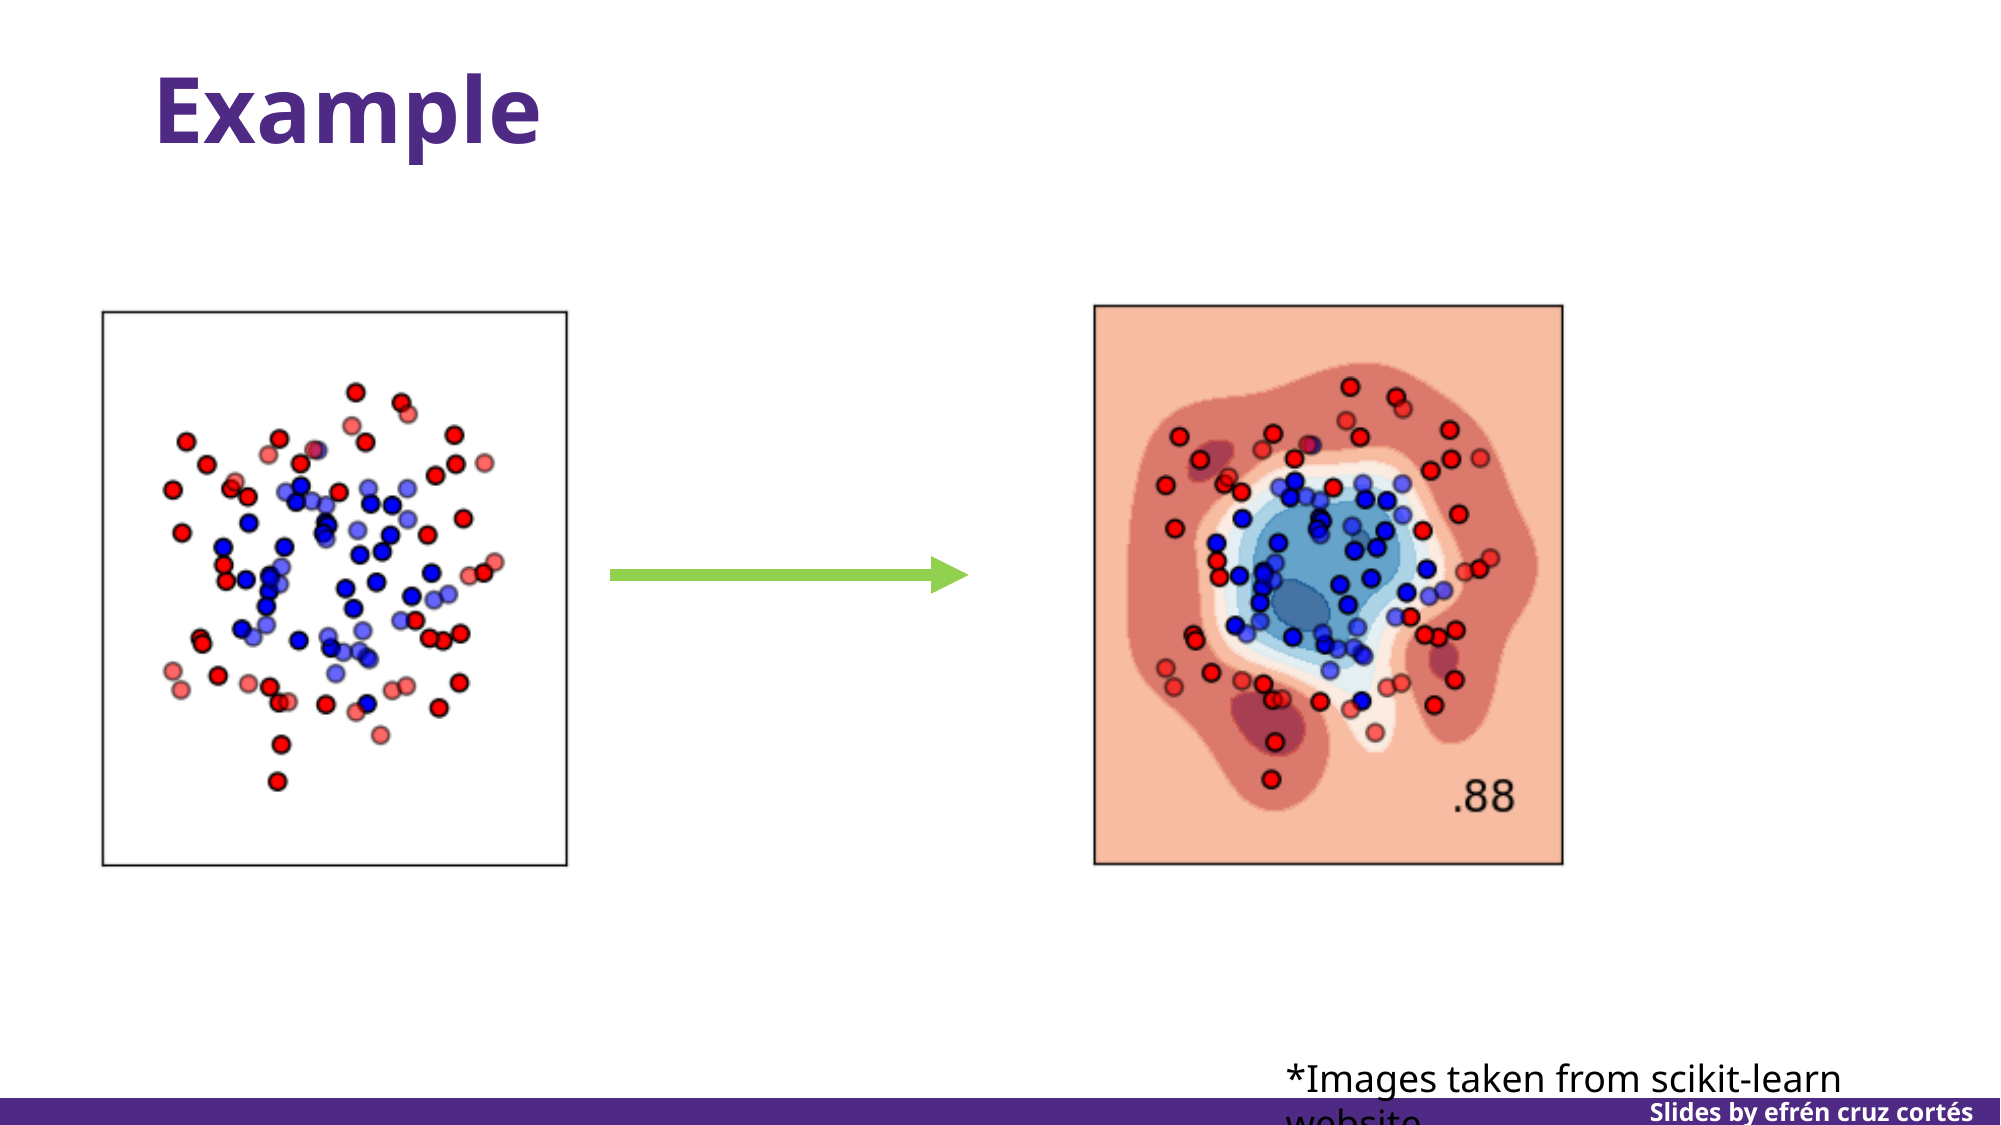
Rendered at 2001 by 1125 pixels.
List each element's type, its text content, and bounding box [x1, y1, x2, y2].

title Example [137, 39, 1863, 188]
text_box *Images taken from scikit-learn website. [1270, 1047, 1971, 1125]
picture [72, 293, 586, 881]
picture [1078, 281, 1580, 880]
